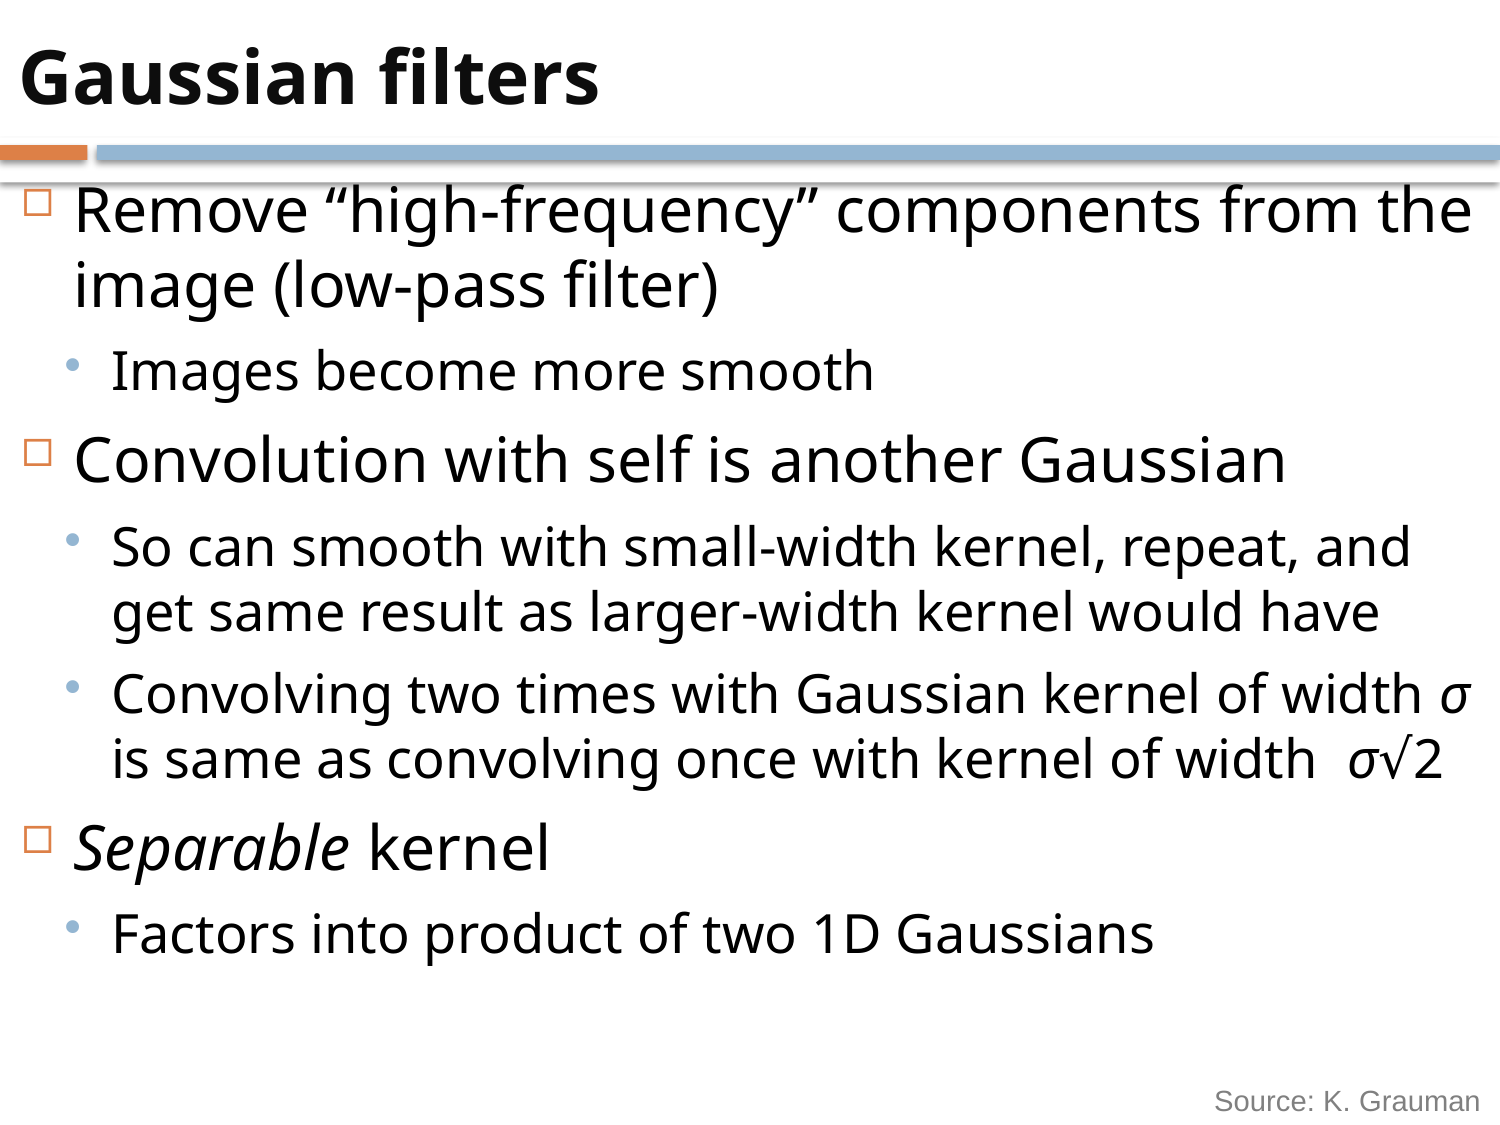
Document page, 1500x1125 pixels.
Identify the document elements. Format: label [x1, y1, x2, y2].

list [6, 162, 1494, 1088]
text_box [1199, 1074, 1496, 1125]
title [3, 0, 1500, 150]
